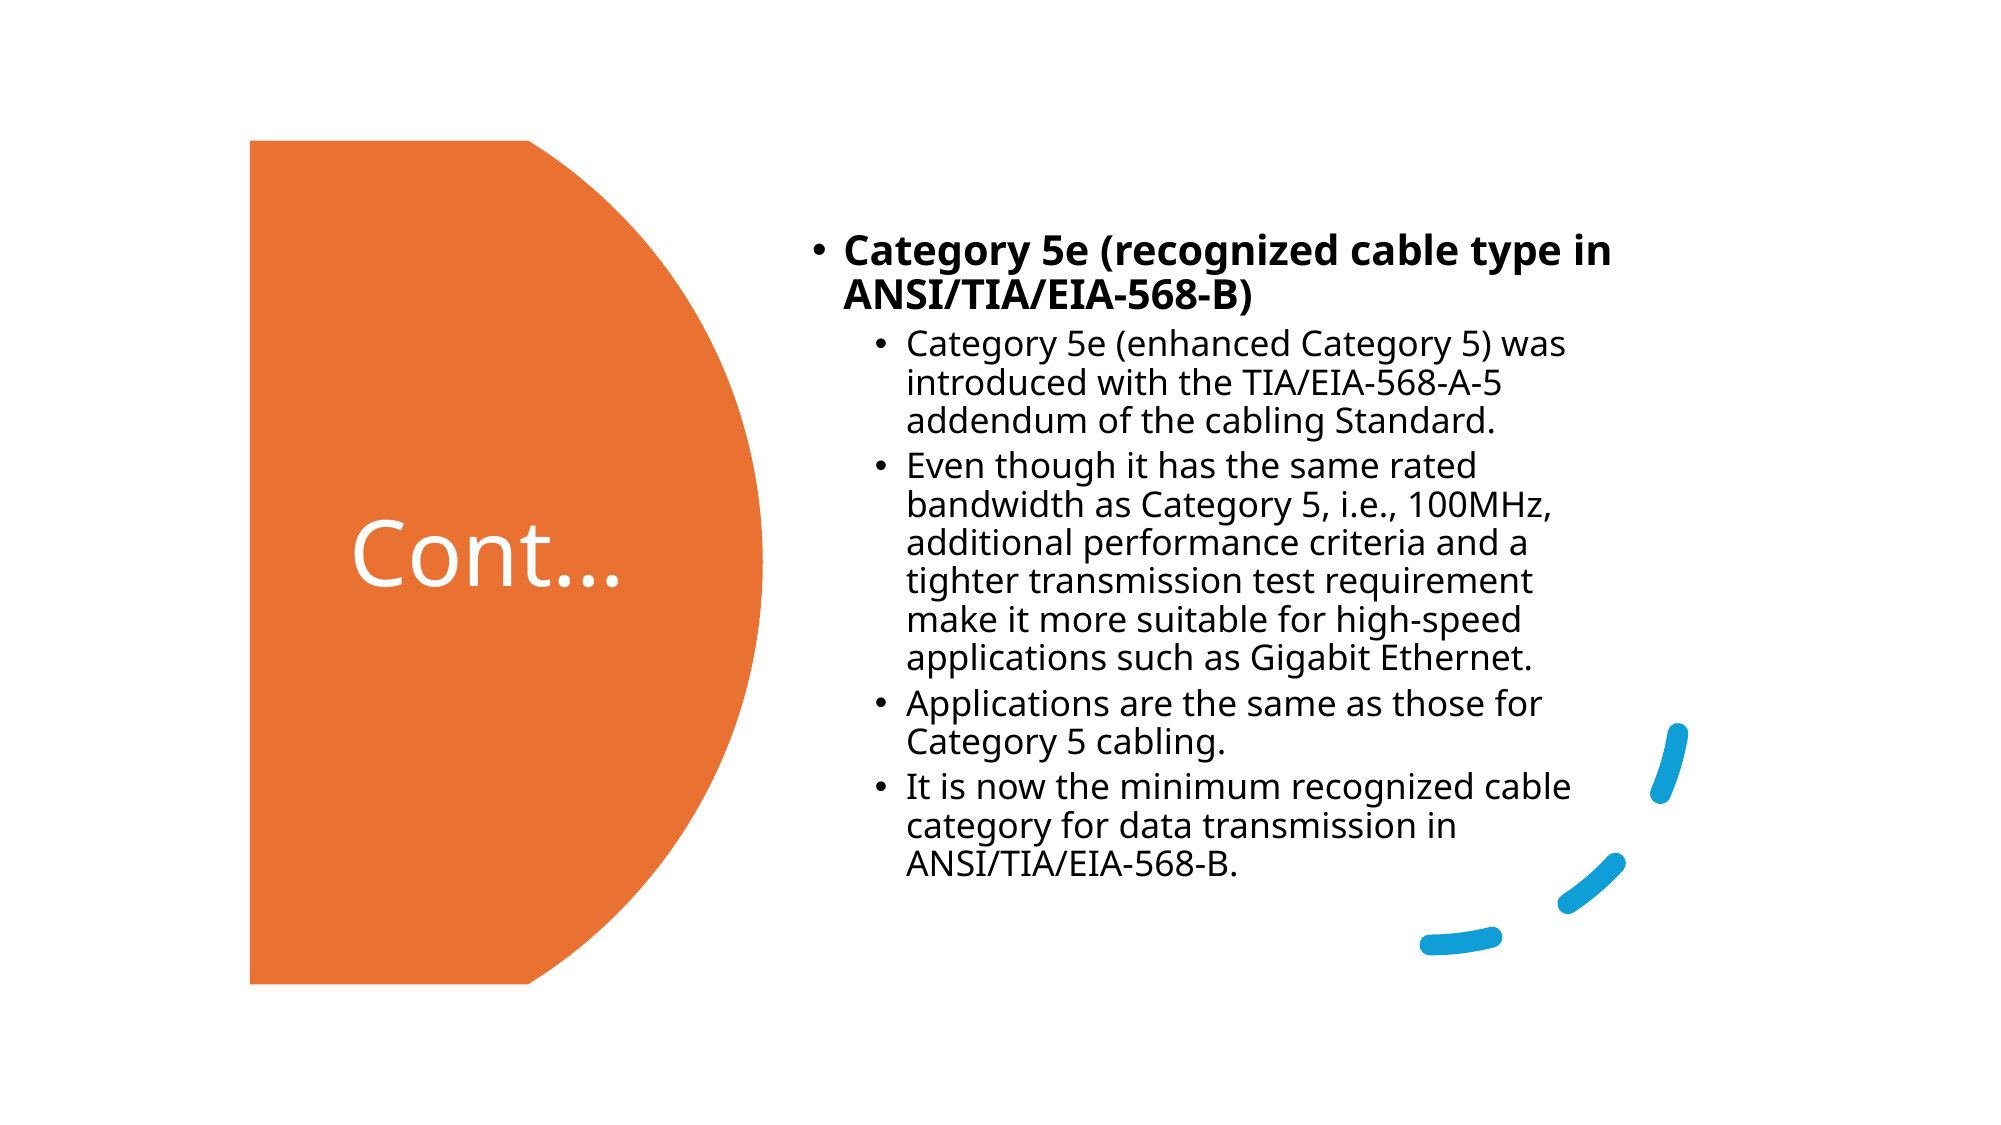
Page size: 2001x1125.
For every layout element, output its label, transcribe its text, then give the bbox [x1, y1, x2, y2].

title Cont… [334, 282, 729, 832]
text_box [248, 138, 686, 986]
text_box [1428, 901, 1573, 946]
text_box [1647, 692, 1683, 823]
text_box [729, 377, 765, 747]
text_box [530, 139, 1751, 986]
list Category 5e (recognized cable type in ANSI/TIA/EIA-568-B) Category 5e (enhanced Category 5) was introduced with the TIA/EIA-568-A-5 addendum of the cabling Standard. Even though it has the same rated bandwidth as Category 5, i.e., 100MHz, additional performance criteria and a tighter transmission test requirement make it more suitable for high-speed applications such as Gigabit Ethernet. Applications are the same as those for Category 5 cabling. It is now the minimum recognized cable category for data transmission in ANSI/TIA/EIA-568-B. [797, 213, 1647, 901]
